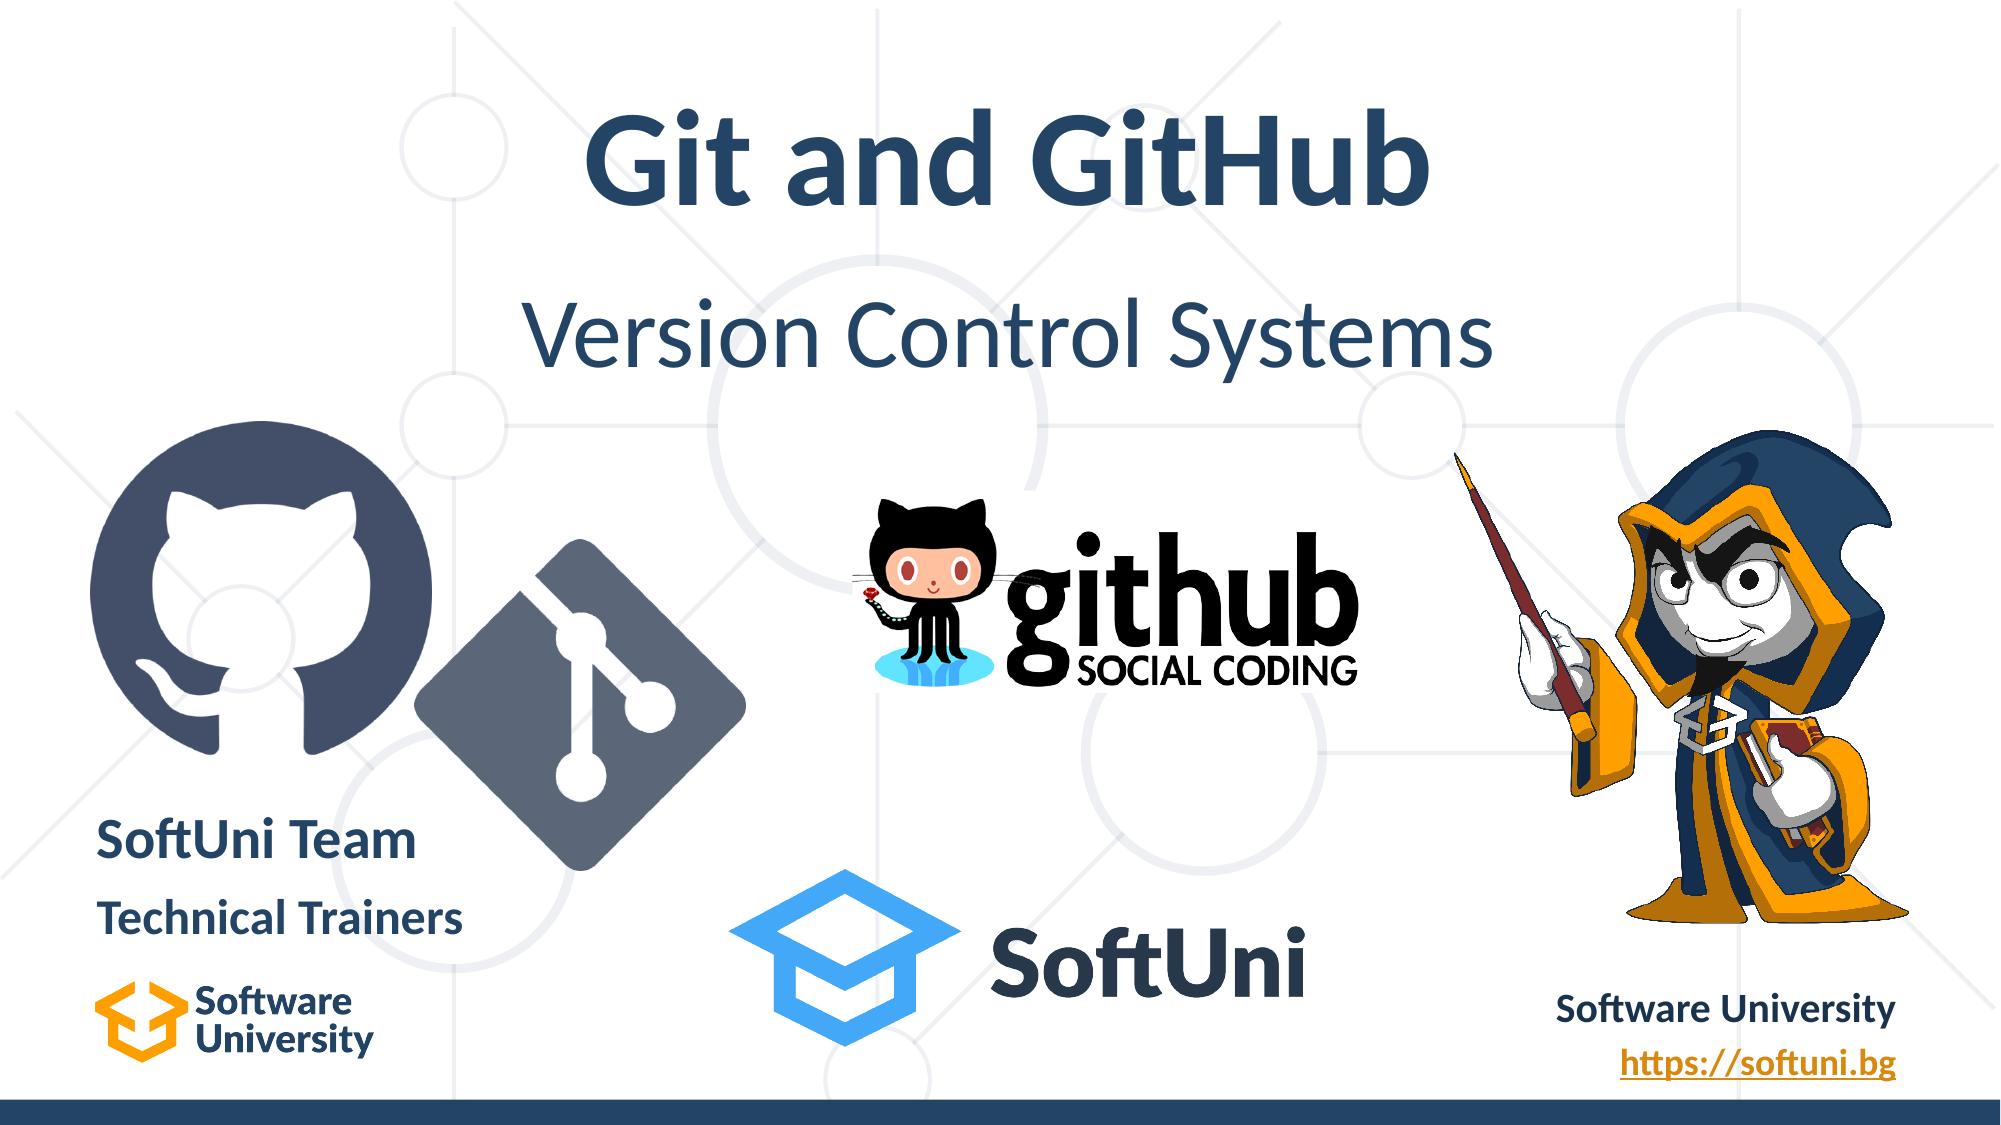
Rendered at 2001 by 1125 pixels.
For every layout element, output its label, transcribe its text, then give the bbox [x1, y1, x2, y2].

list Technical Trainers [90, 876, 580, 950]
list Software University [1417, 973, 1903, 1030]
list SoftUni Team [90, 795, 409, 871]
picture [1451, 428, 1910, 924]
title Git and GitHub [109, 78, 1909, 223]
list https://softuni.bg [1417, 1030, 1903, 1089]
picture [83, 970, 384, 1074]
picture [852, 490, 1364, 694]
subtitle Version Control Systems [109, 255, 1909, 401]
picture [90, 420, 1325, 1064]
